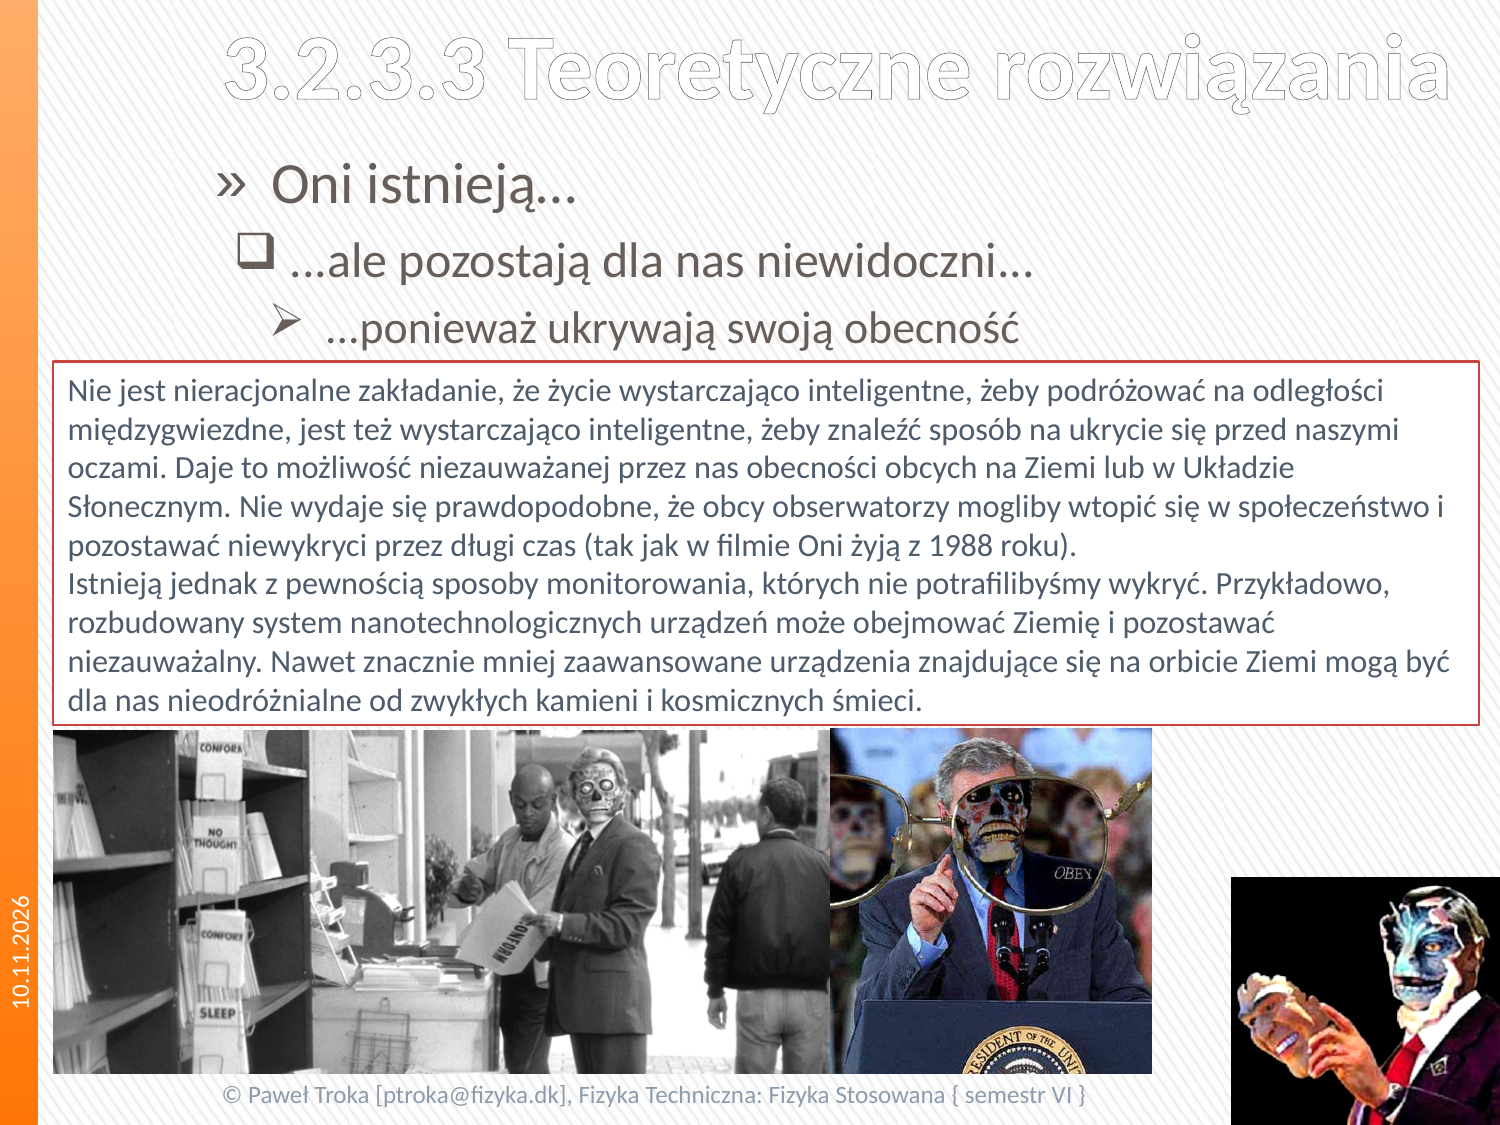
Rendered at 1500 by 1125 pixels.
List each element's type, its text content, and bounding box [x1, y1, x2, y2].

text_box ...ale pozostają dla nas niewidoczni... [218, 220, 1444, 321]
text_box Nie jest nieracjonalne zakładanie, że życie wystarczająco inteligentne, żeby podróżować na odległości międzygwiezdne, jest też wystarczająco inteligentne, żeby znaleźć sposób na ukrycie się przed naszymi oczami. Daje to możliwość niezauważanej przez nas obecności obcych na Ziemi lub w Układzie Słonecznym. Nie wydaje się prawdopodobne, że obcy obserwatorzy mogliby wtopić się w społeczeństwo i pozostawać niewykryci przez długi czas (tak jak w filmie Oni żyją z 1988 roku). Istnieją jednak z pewnością sposoby monitorowania, których nie potrafilibyśmy wykryć. Przykładowo, rozbudowany system nanotechnologicznych urządzeń może obejmować Ziemię i pozostawać niezauważalny. Nawet znacznie mniej zaawansowane urządzenia znajdujące się na orbicie Ziemi mogą być dla nas nieodróżnialne od zwykłych kamieni i kosmicznych śmieci. [52, 360, 1480, 726]
footer © Paweł Troka [ptroka@fizyka.dk], Fizyka Techniczna: Fizyka Stosowana { semestr VI } [206, 1074, 1220, 1113]
picture [52, 728, 1152, 1075]
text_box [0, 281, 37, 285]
picture [1231, 877, 1500, 1125]
list Oni istnieją… [200, 137, 1425, 256]
title 3.2.3.3 Teoretyczne rozwiązania [206, 0, 1471, 126]
text_box ...ponieważ ukrywają swoją obecność [253, 290, 1479, 360]
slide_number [0, 594, 38, 1026]
